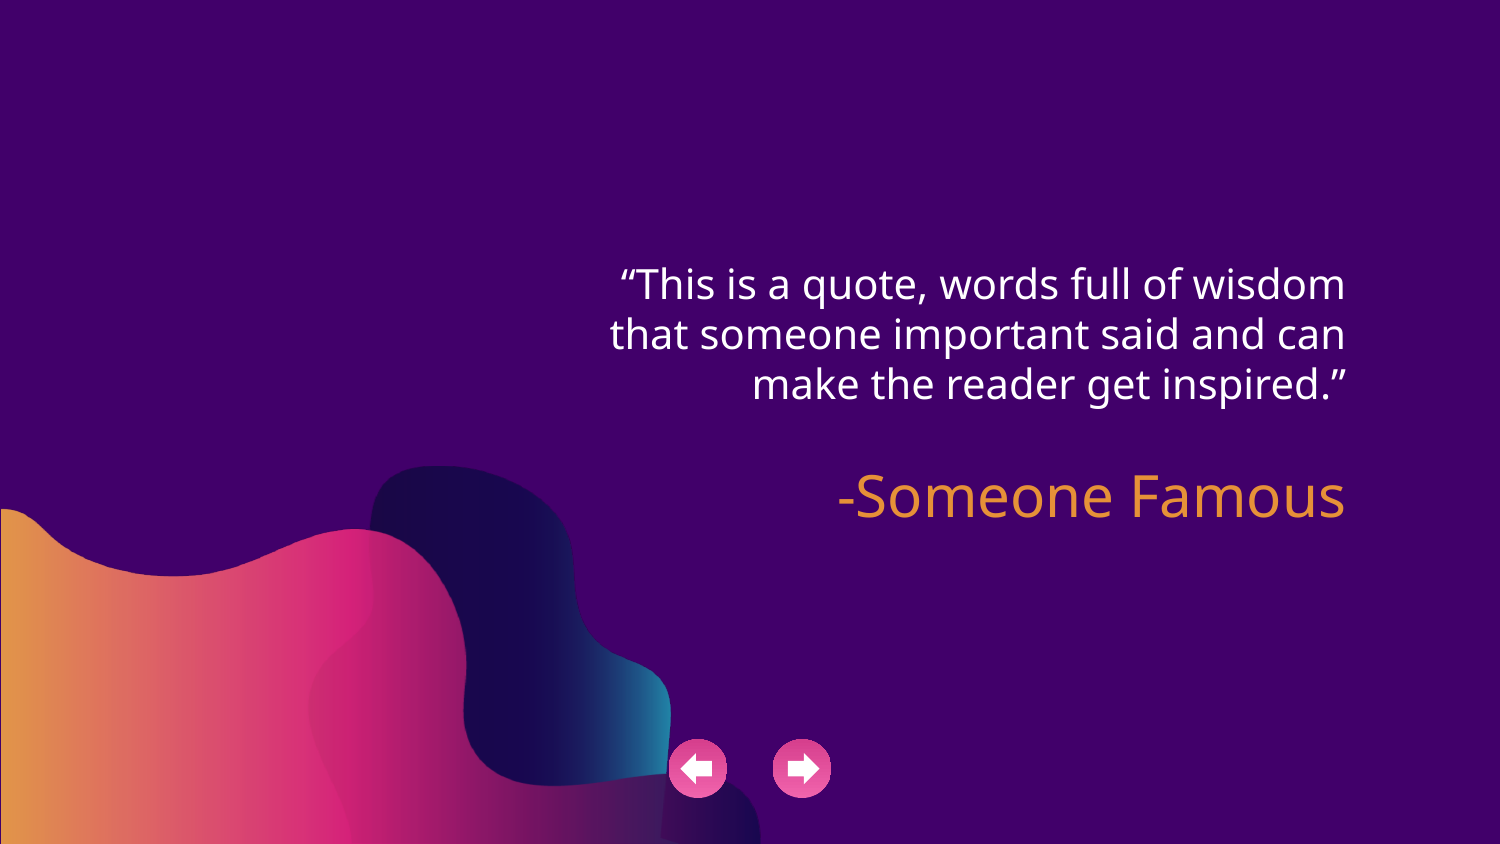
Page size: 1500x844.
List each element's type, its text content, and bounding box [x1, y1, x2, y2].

text_box [772, 739, 832, 799]
picture [2, 466, 760, 844]
text_box [668, 739, 728, 799]
text_box [787, 753, 820, 785]
text_box [680, 753, 712, 785]
title -Someone Famous [579, 474, 1362, 541]
subtitle “This is a quote, words full of wisdom that someone important said and can make the reader get inspired.” [579, 192, 1362, 474]
